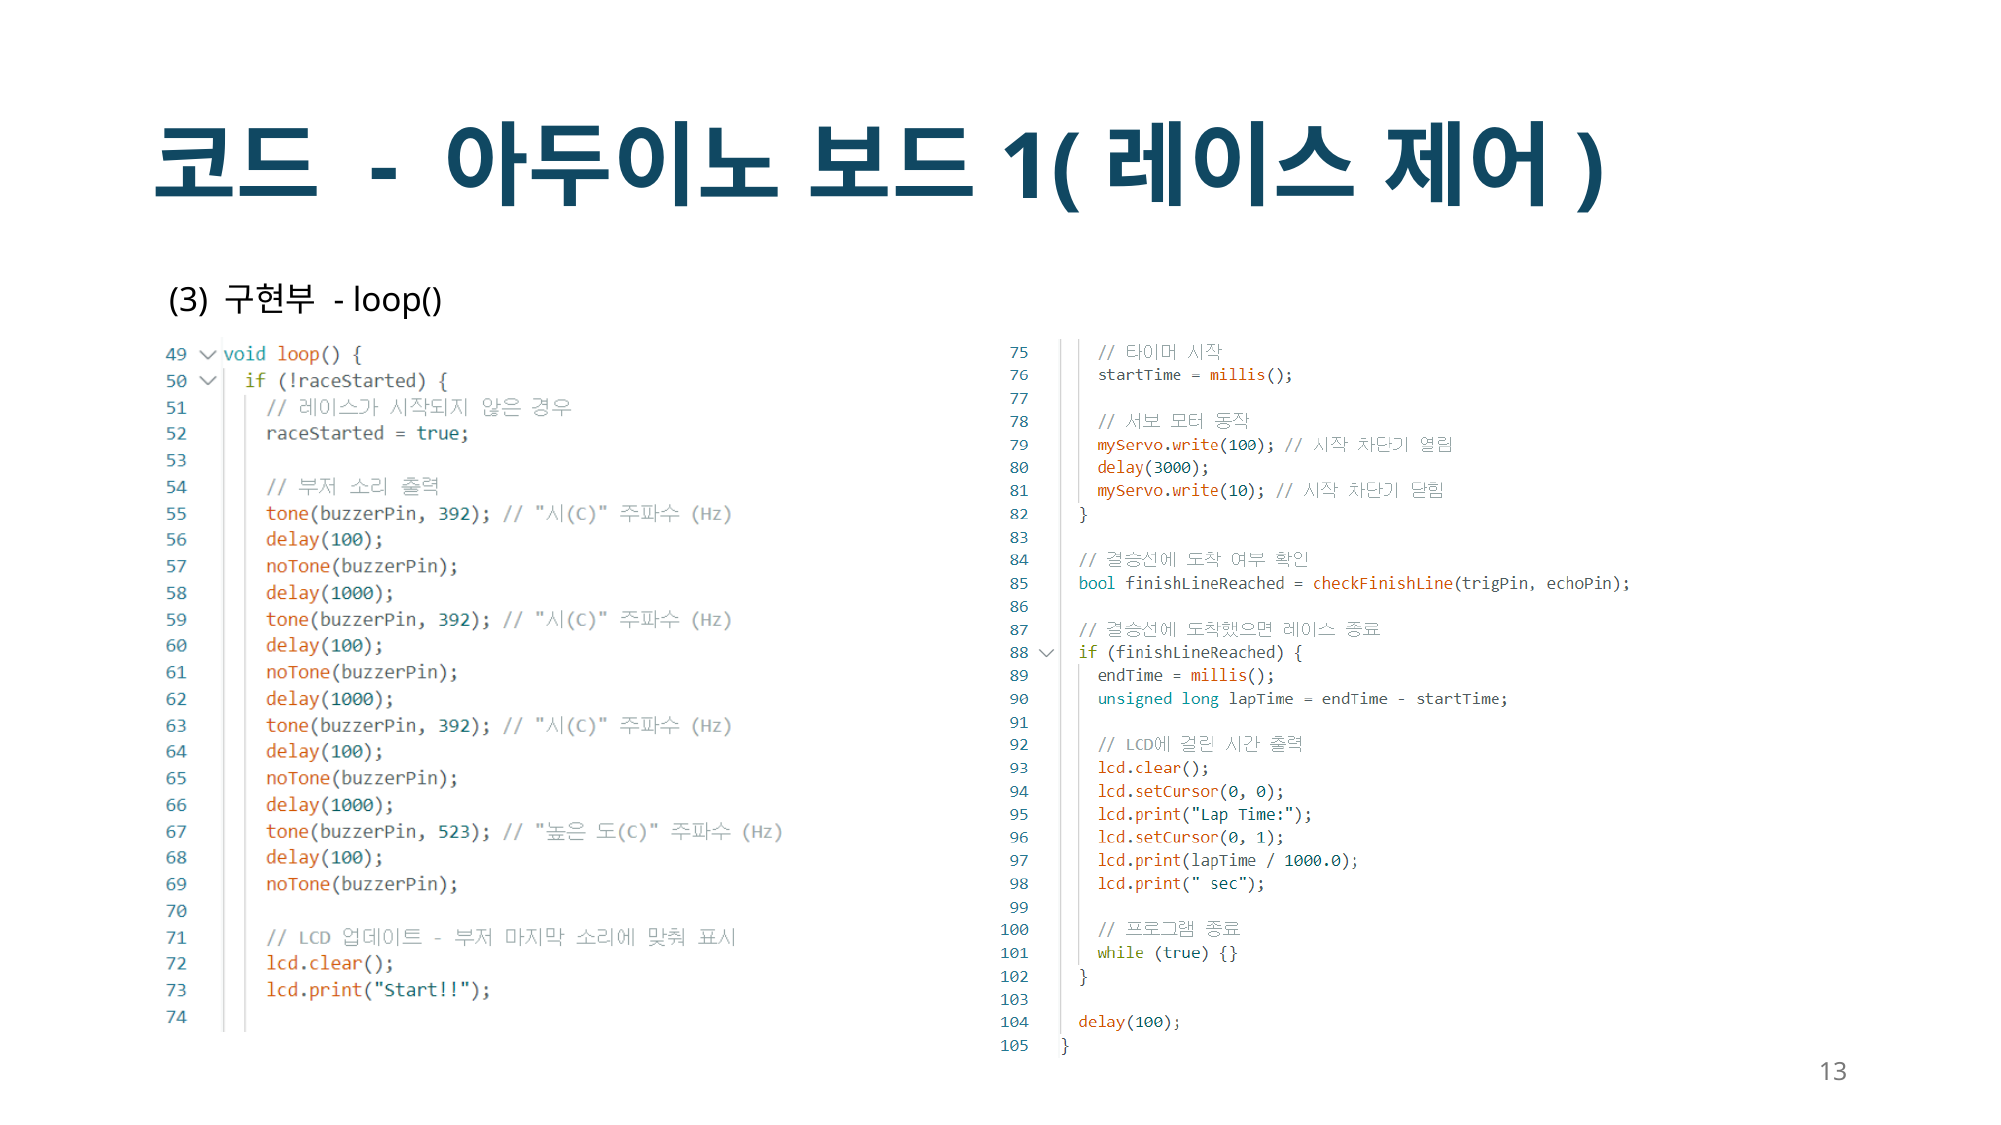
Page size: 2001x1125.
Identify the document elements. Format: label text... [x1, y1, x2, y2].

picture [999, 338, 1638, 1058]
picture [153, 337, 792, 1033]
text_box (3) 구현부 - loop() [154, 246, 1846, 355]
title 코드 - 아두이노 보드1(레이스 제어) [137, 59, 1863, 278]
slide_number 13 [1412, 1042, 1863, 1103]
